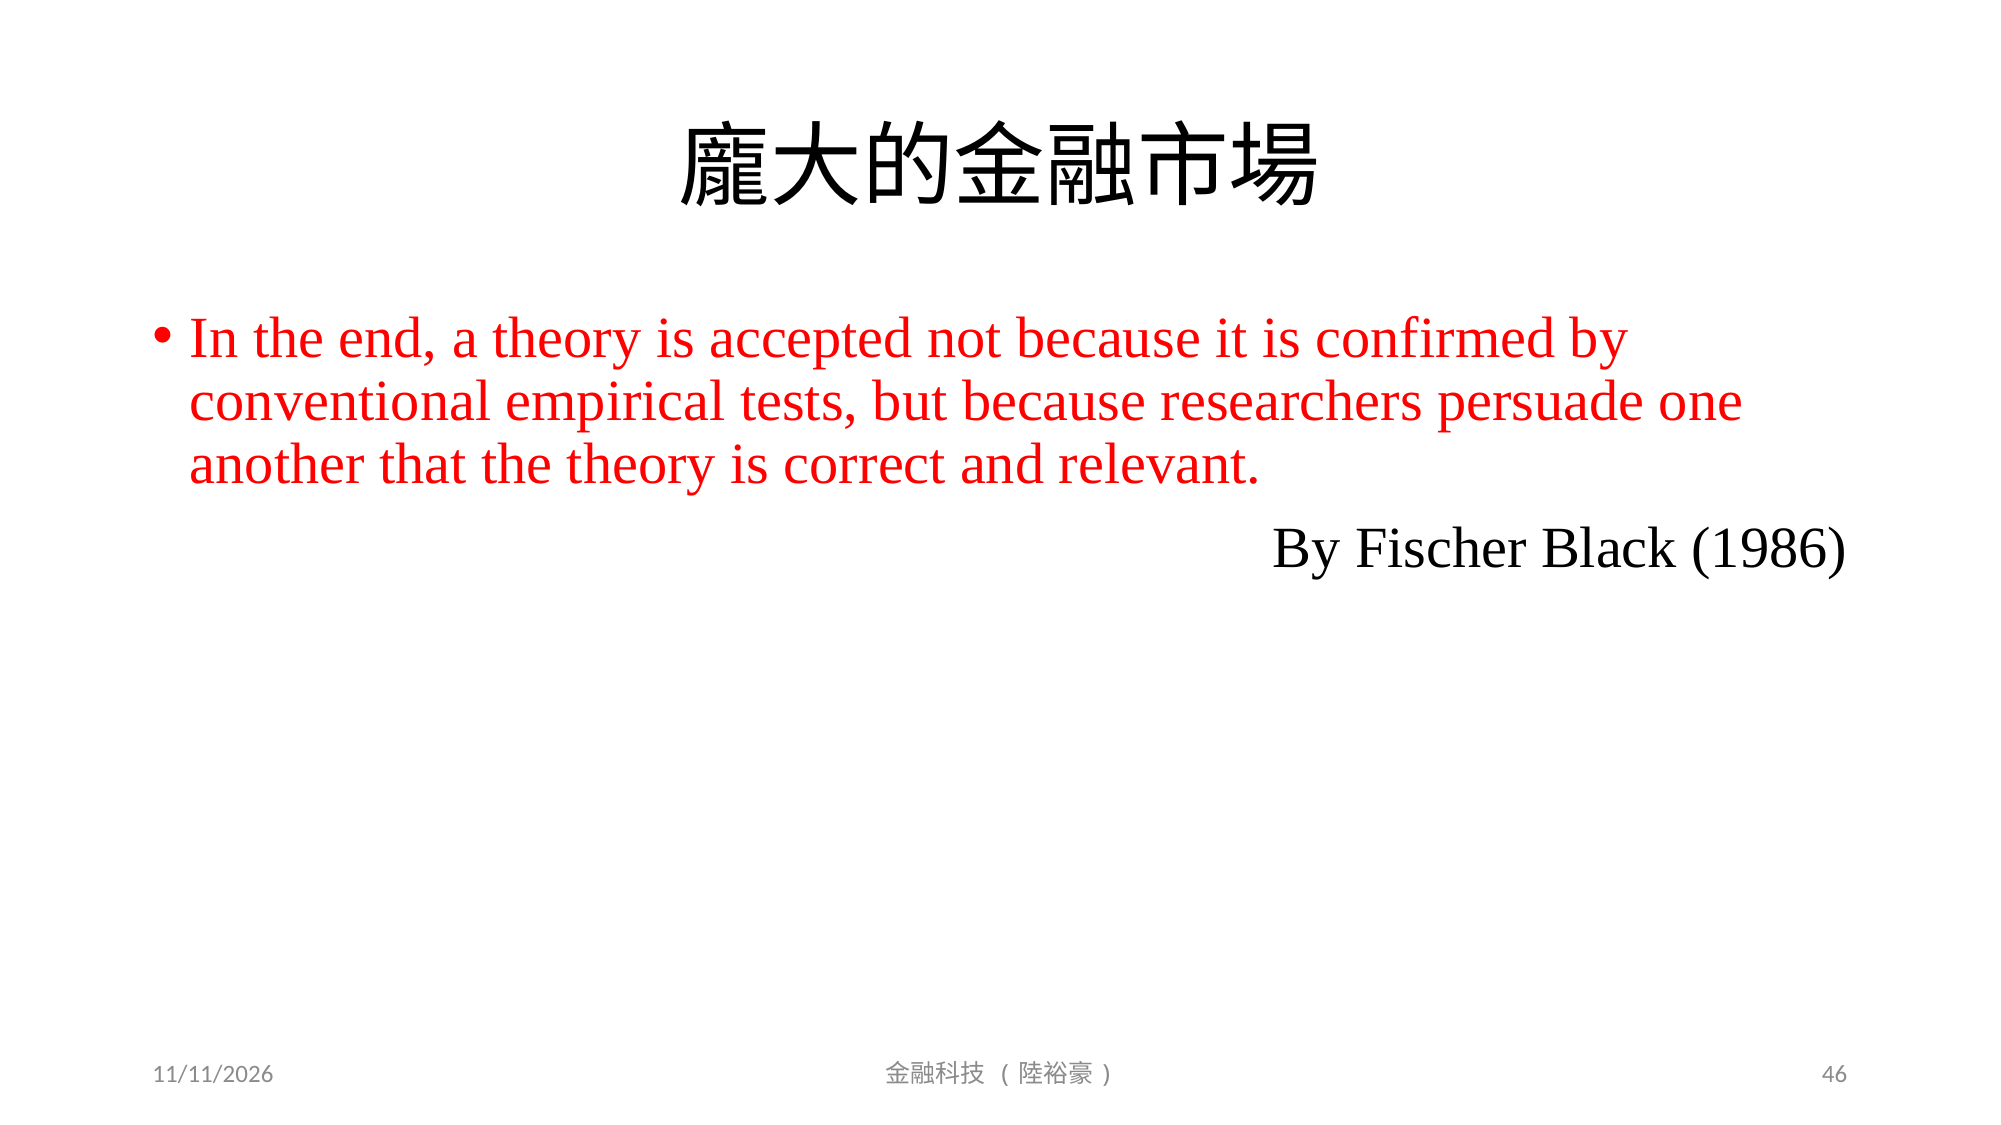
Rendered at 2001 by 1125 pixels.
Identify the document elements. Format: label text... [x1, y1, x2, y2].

slide_number 46 [1412, 1042, 1863, 1103]
list In the end, a theory is accepted not because it is confirmed by conventional empirical tests, but because researchers persuade one another that the theory is correct and relevant. By Fischer Black (1986) [137, 299, 1863, 1014]
title 龐大的金融市場 [137, 59, 1863, 278]
footer 金融科技 (陸裕豪) [662, 1042, 1338, 1103]
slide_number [137, 1042, 588, 1103]
